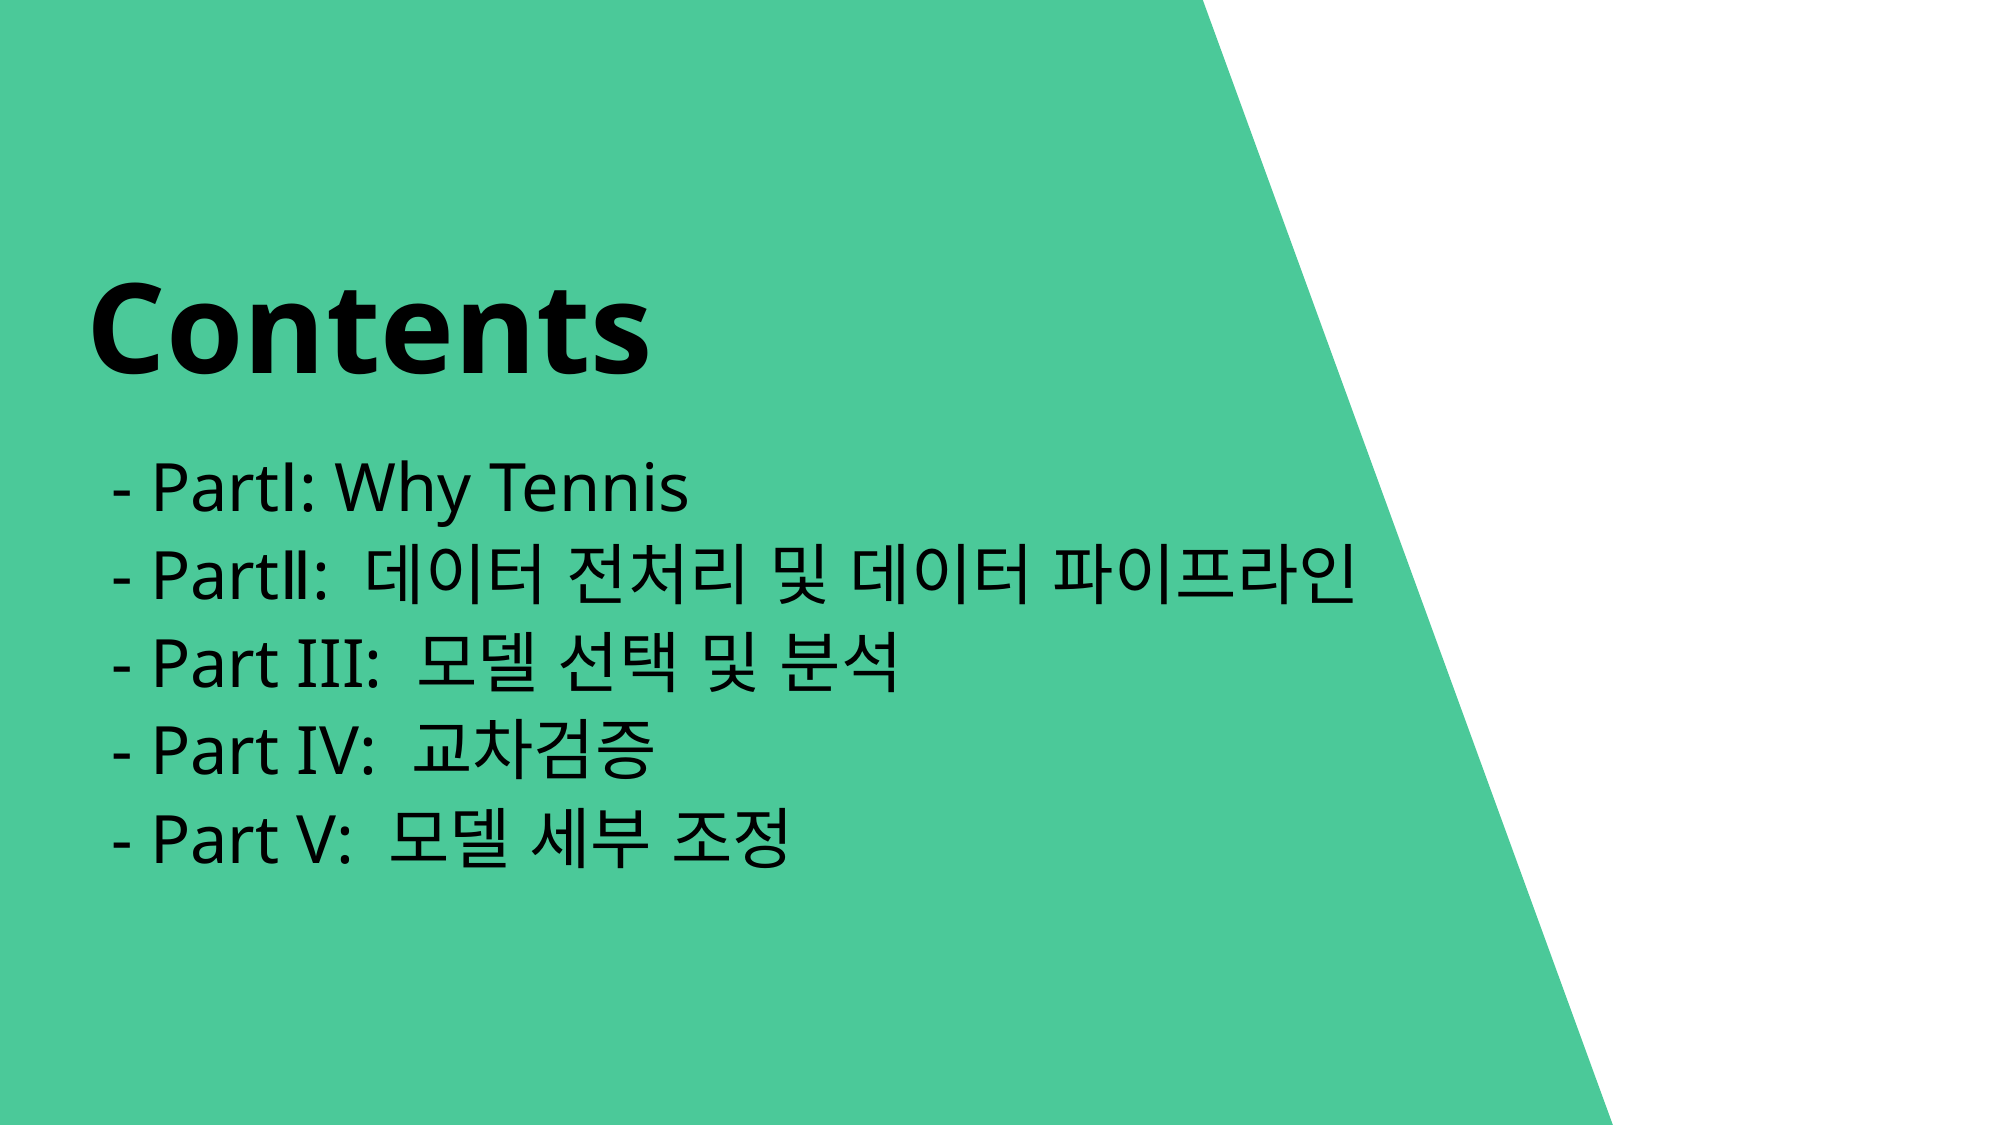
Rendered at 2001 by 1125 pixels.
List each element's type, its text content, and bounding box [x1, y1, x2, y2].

text_box [0, 0, 1614, 1125]
text_box Contents [3, 240, 737, 406]
text_box - PartⅠ: Why Tennis - PartⅡ: 데이터 전처리 및 데이터 파이프라인 - Part III: 모델 선택 및 분석 - Part IV: 교차검증 - Part V: 모델 세부 조정 [96, 429, 1450, 884]
